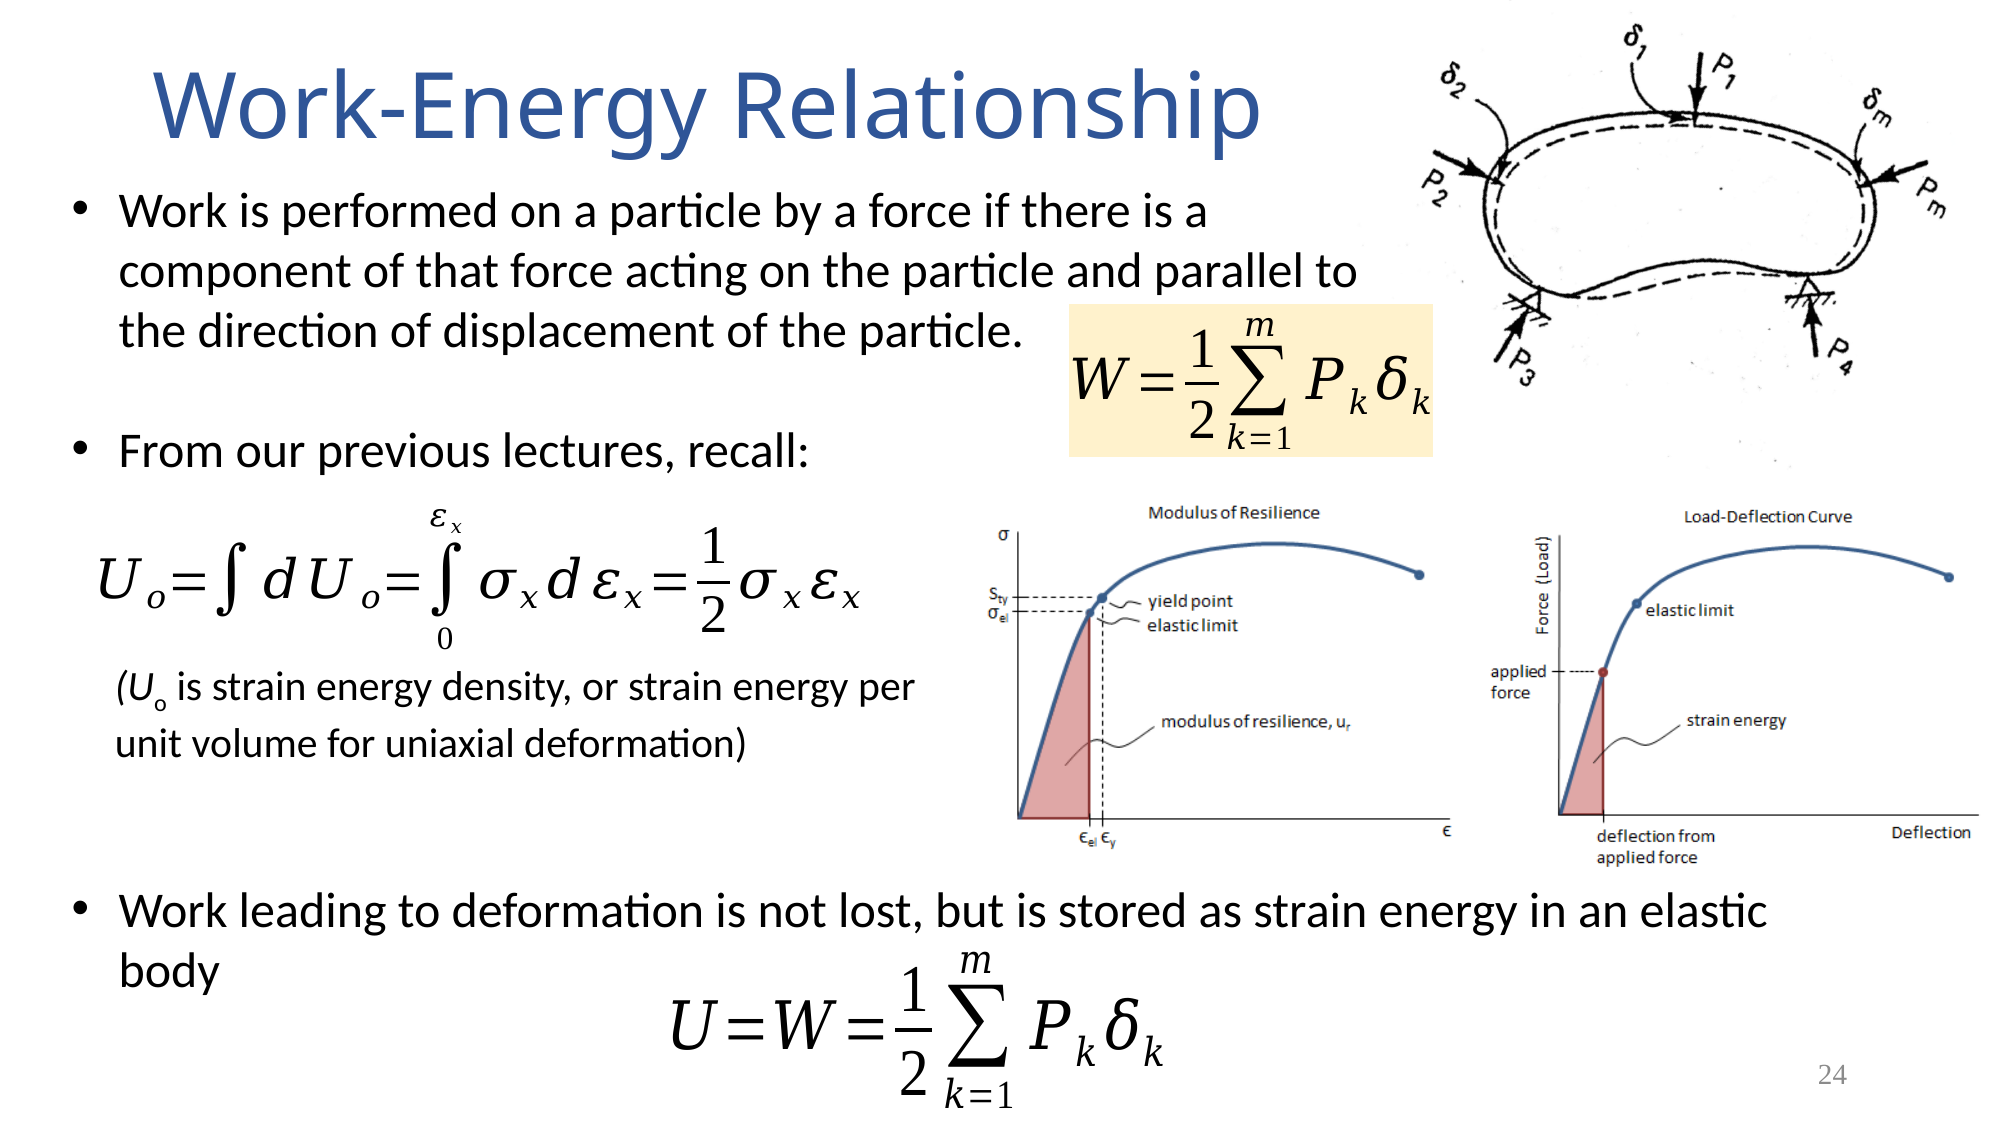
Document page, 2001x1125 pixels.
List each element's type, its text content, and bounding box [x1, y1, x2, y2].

slide_number 24 [1412, 1042, 1863, 1103]
text_box Work is performed on a particle by a force if there is a component of that force acting on the particle and parallel to the direction of displacement of the particle. From our previous lectures, recall: Work leading to deformation is not lost, but is stored as strain energy in an elastic body [56, 170, 1857, 1065]
picture [1486, 505, 1984, 872]
text_box (Uo is strain energy density, or strain energy per unit volume for uniaxial deformation) [99, 651, 942, 774]
title Work-Energy Relationship [137, 0, 1425, 170]
picture [1425, 0, 2000, 482]
picture [984, 502, 1454, 853]
